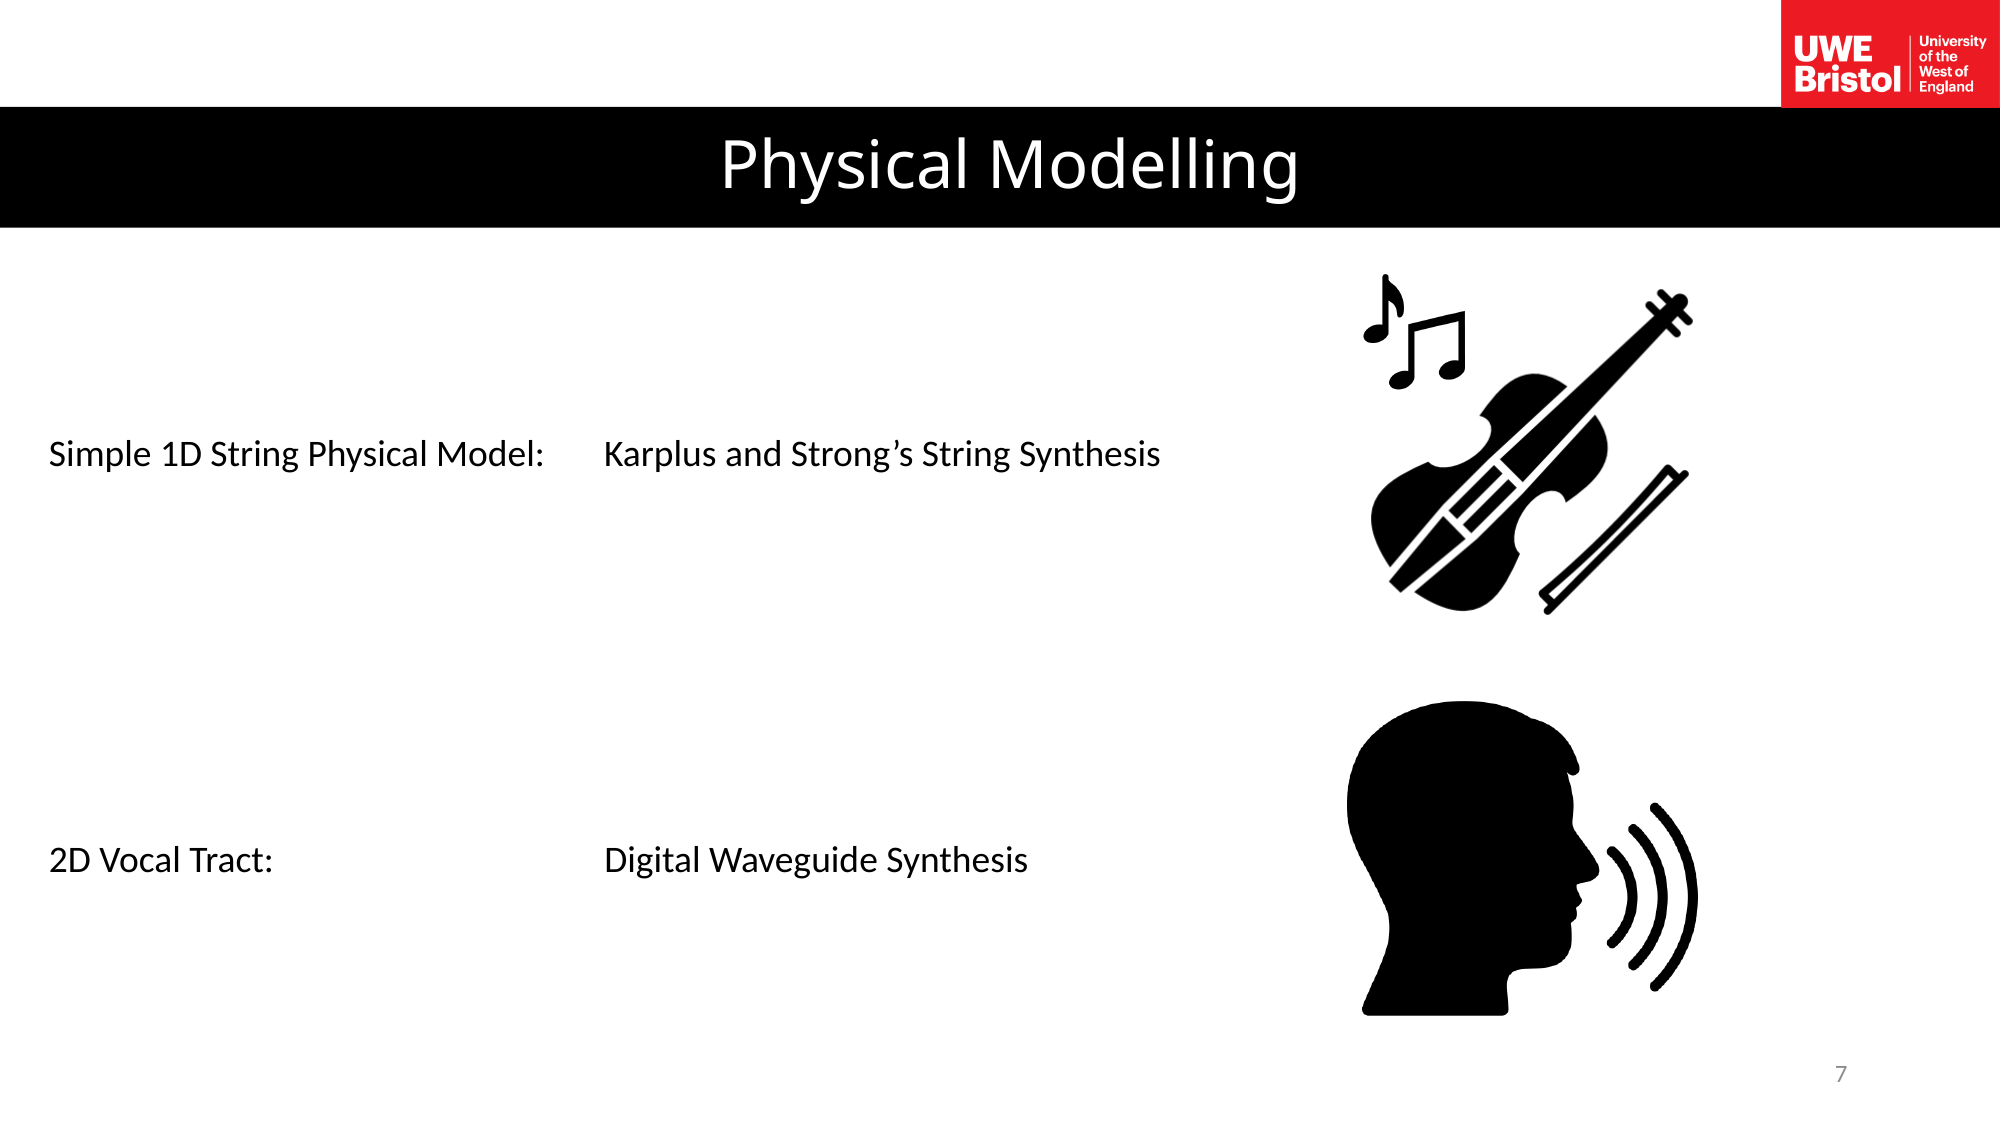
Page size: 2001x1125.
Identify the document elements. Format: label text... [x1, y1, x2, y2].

text_box Simple 1D String Physical Model: Karplus and Strong’s String Synthesis [34, 421, 1190, 482]
text_box [0, 106, 2000, 229]
text_box 2D Vocal Tract: Digital Waveguide Synthesis [34, 827, 1207, 888]
slide_number 7 [1412, 1042, 1863, 1103]
title Physical Modelling [91, 105, 1931, 228]
picture [1781, 0, 2000, 108]
picture [1339, 672, 1705, 1044]
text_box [1339, 256, 1725, 645]
